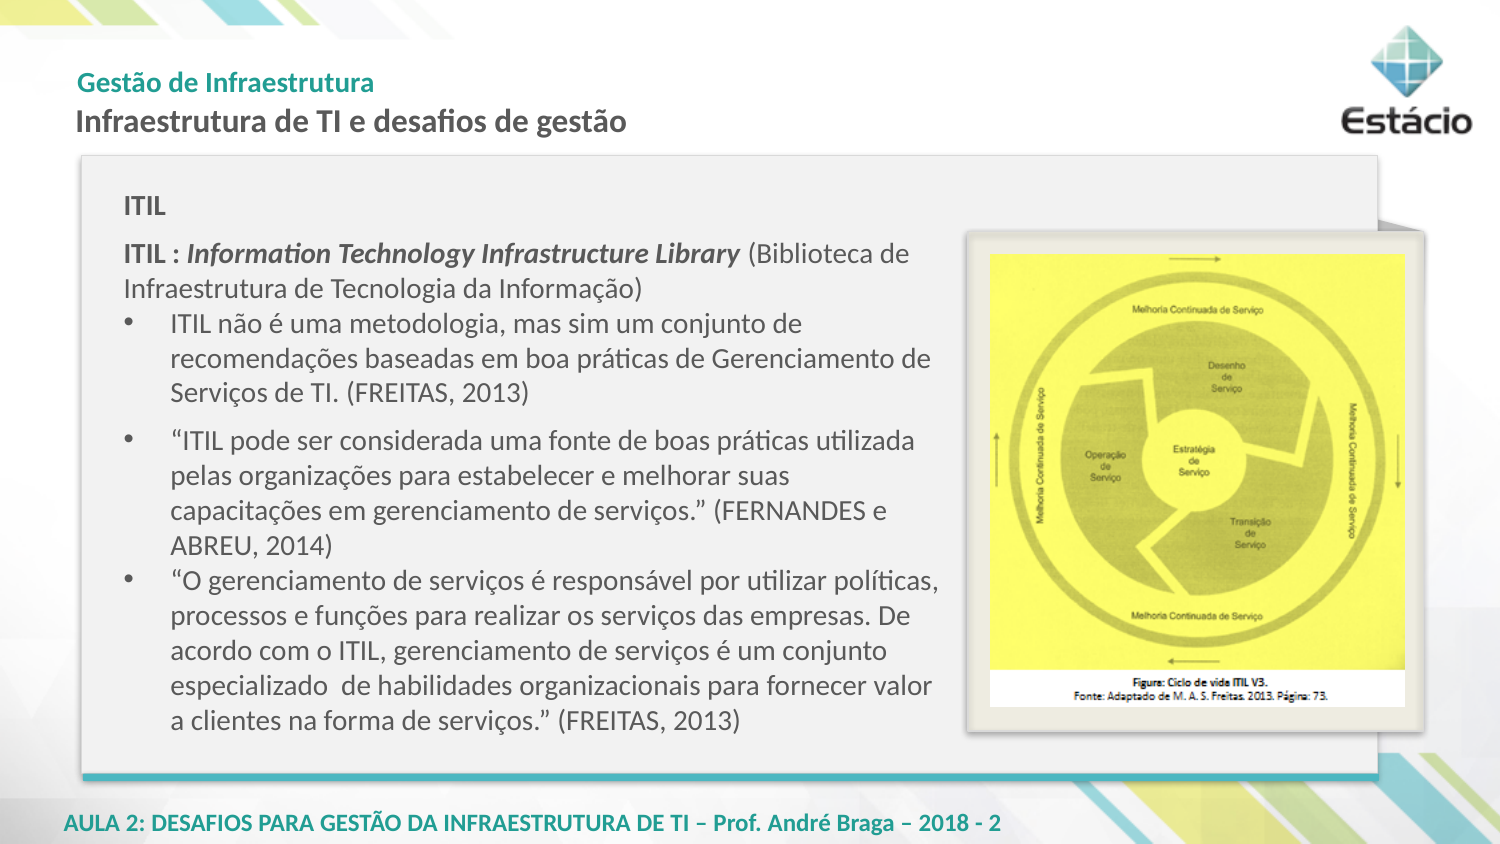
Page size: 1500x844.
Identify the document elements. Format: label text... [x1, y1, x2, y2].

picture [0, 0, 1500, 844]
text_box [81, 154, 1378, 774]
text_box ITIL ITIL : Information Technology Infrastructure Library (Biblioteca de Infraestrutura de Tecnologia da Informação) ITIL não é uma metodologia, mas sim um conjunto de recomendações baseadas em boa práticas de Gerenciamento de Serviços de TI. (FREITAS, 2013) “ITIL pode ser considerada uma fonte de boas práticas utilizada pelas organizações para estabelecer e melhorar suas capacitações em gerenciamento de serviços.” (FERNANDES e ABREU, 2014) “O gerenciamento de serviços é responsável por utilizar políticas, processos e funções para realizar os serviços das empresas. De acordo com o ITIL, gerenciamento de serviços é um conjunto especializado de habilidades organizacionais para fornecer valor a clientes na forma de serviços.” (FREITAS, 2013) [108, 179, 957, 744]
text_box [967, 231, 1424, 732]
text_box [1382, 219, 1414, 228]
text_box Infraestrutura de TI e desafios de gestão [60, 92, 650, 147]
text_box [82, 772, 1380, 782]
